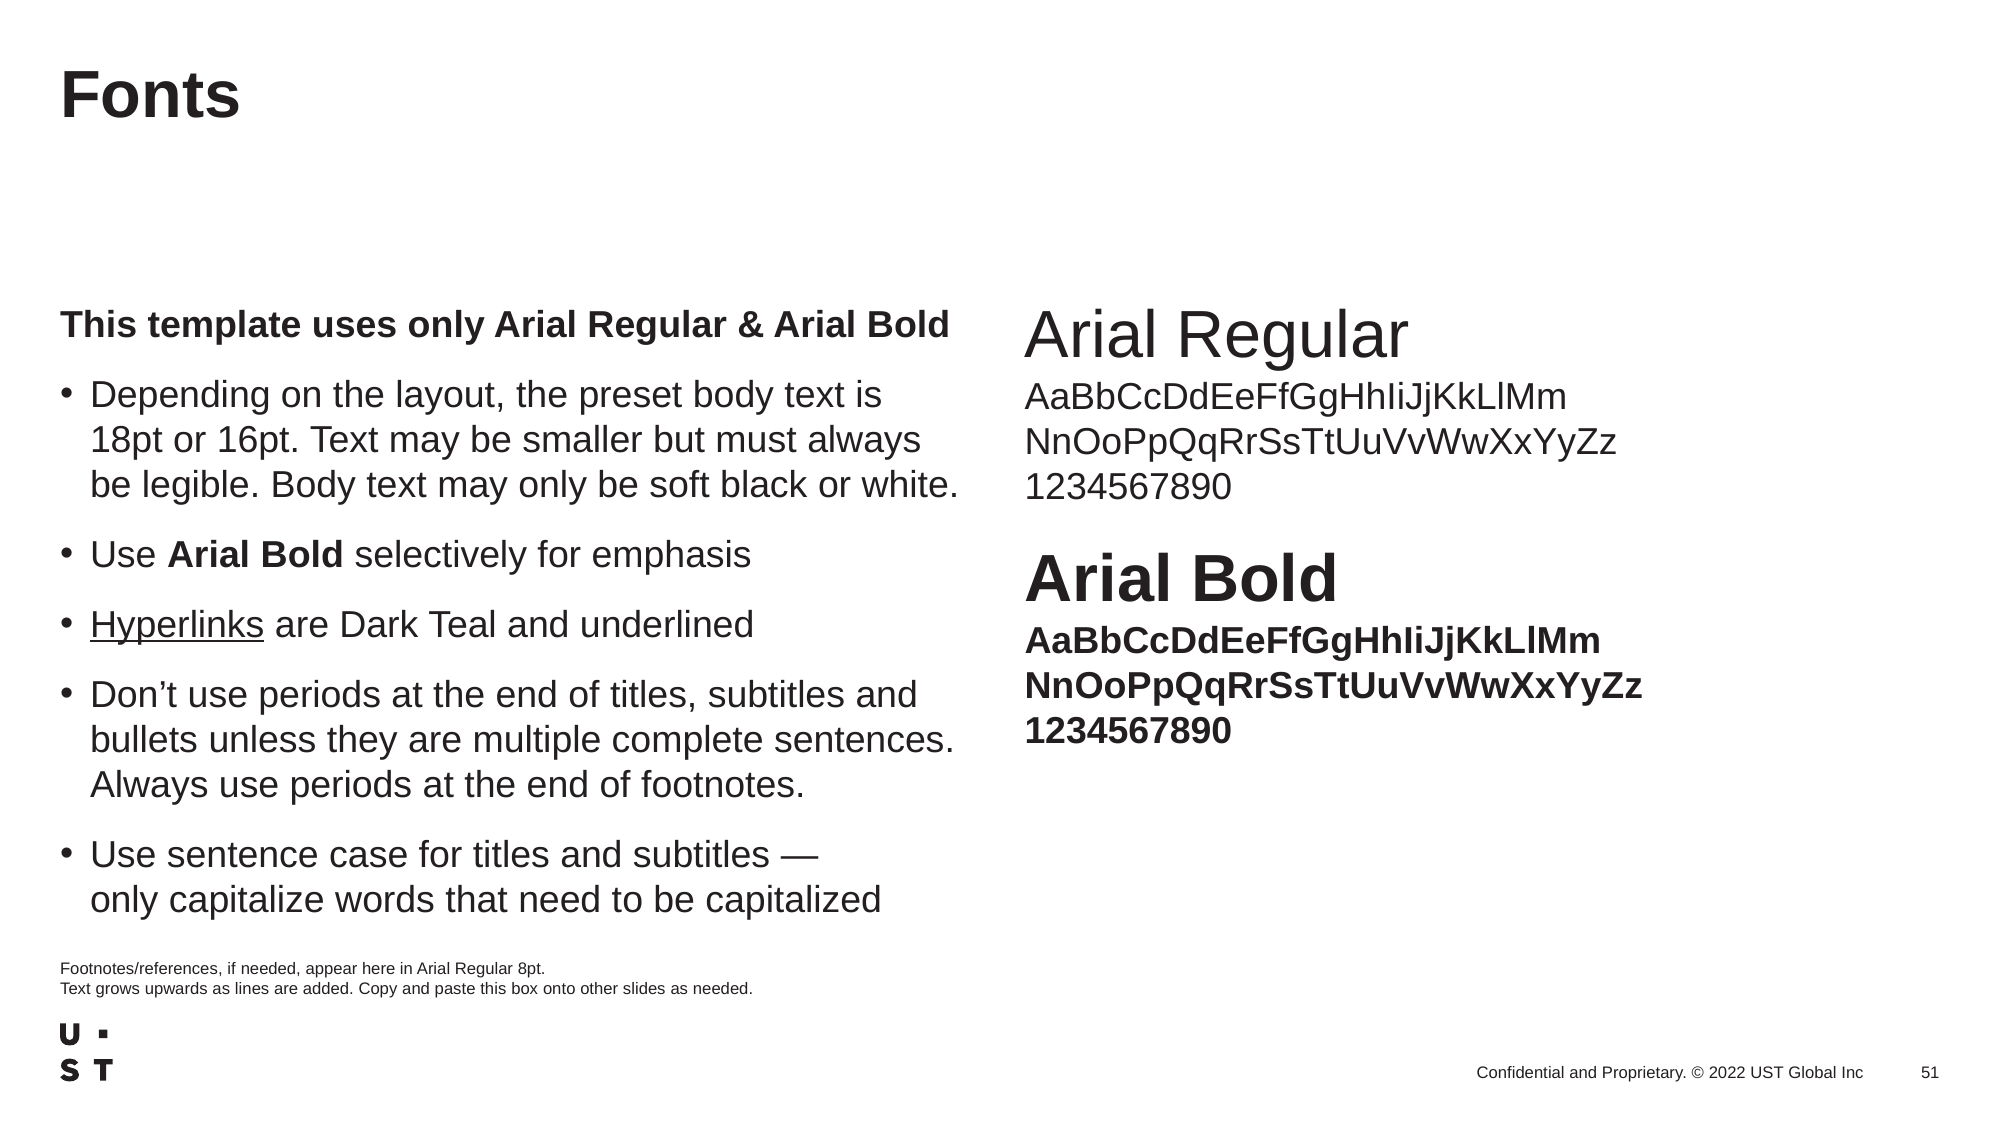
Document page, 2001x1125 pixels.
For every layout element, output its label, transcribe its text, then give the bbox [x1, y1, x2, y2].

text_box Footnotes/references, if needed, appear here in Arial Regular 8pt. Text grows upwards as lines are added. Copy and paste this box onto other slides as needed. [59, 937, 1940, 998]
list Arial Regular AaBbCcDdEeFfGgHhIiJjKkLlMm NnOoPpQqRrSsTtUuVvWwXxYyZz 1234567890 Arial Bold AaBbCcDdEeFfGgHhIiJjKkLlMm NnOoPpQqRrSsTtUuVvWwXxYyZz 1234567890 [1024, 299, 1940, 937]
title Fonts [60, 60, 1940, 210]
list This template uses only Arial Regular & Arial Bold Depending on the layout, the preset body text is 18pt or 16pt. Text may be smaller but must always be legible. Body text may only be soft black or white. Use Arial Bold selectively for emphasis Hyperlinks are Dark Teal and underlined Don’t use periods at the end of titles, subtitles and bullets unless they are multiple complete sentences. Always use periods at the end of footnotes. Use sentence case for titles and subtitles — only capitalize words that need to be capitalized [60, 299, 975, 937]
